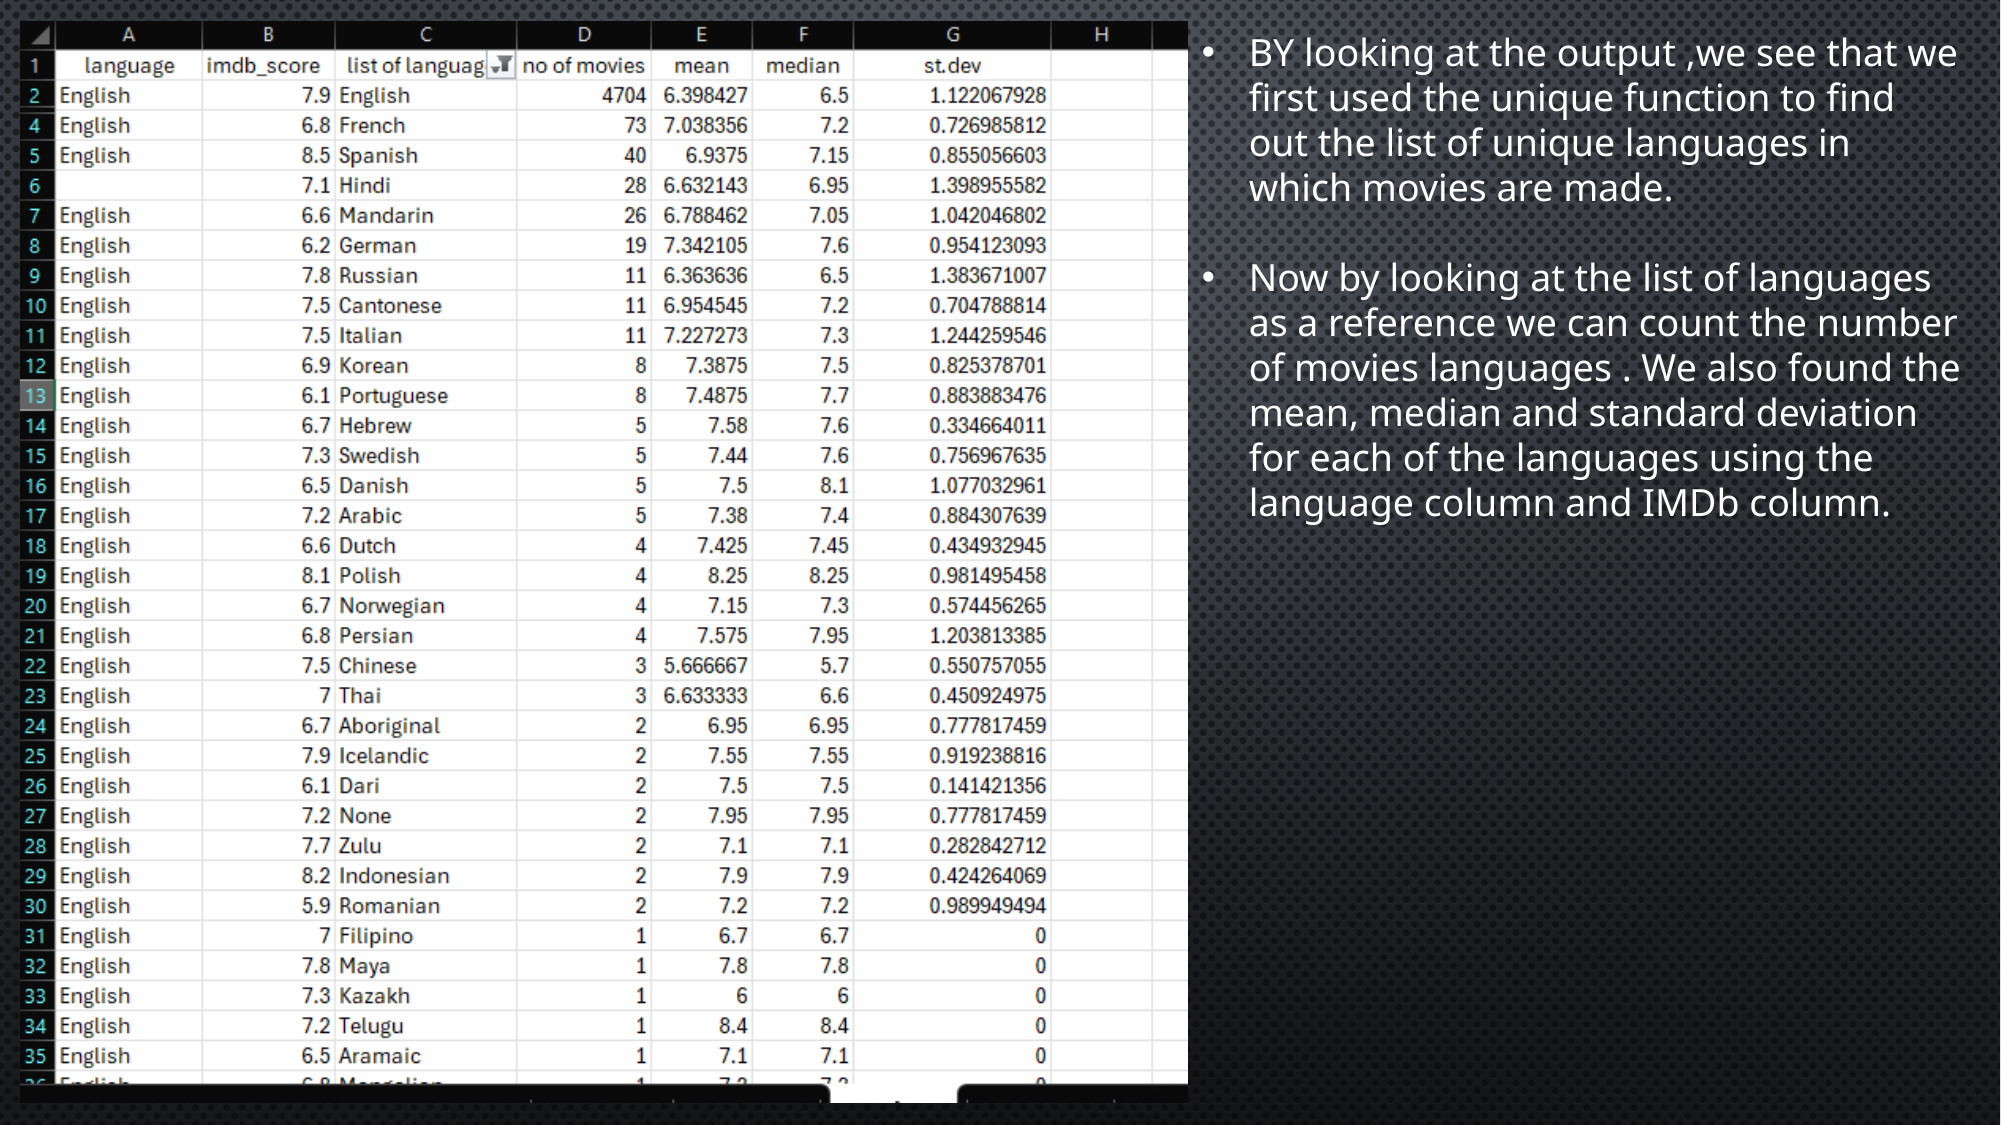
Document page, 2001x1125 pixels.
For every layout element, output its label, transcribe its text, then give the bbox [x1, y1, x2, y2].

text_box BY looking at the output ,we see that we first used the unique function to find out the list of unique languages in which movies are made. Now by looking at the list of languages as a reference we can count the number of movies languages . We also found the mean, median and standard deviation for each of the languages using the language column and IMDb column. [1188, 21, 1980, 532]
picture [20, 21, 1188, 1104]
